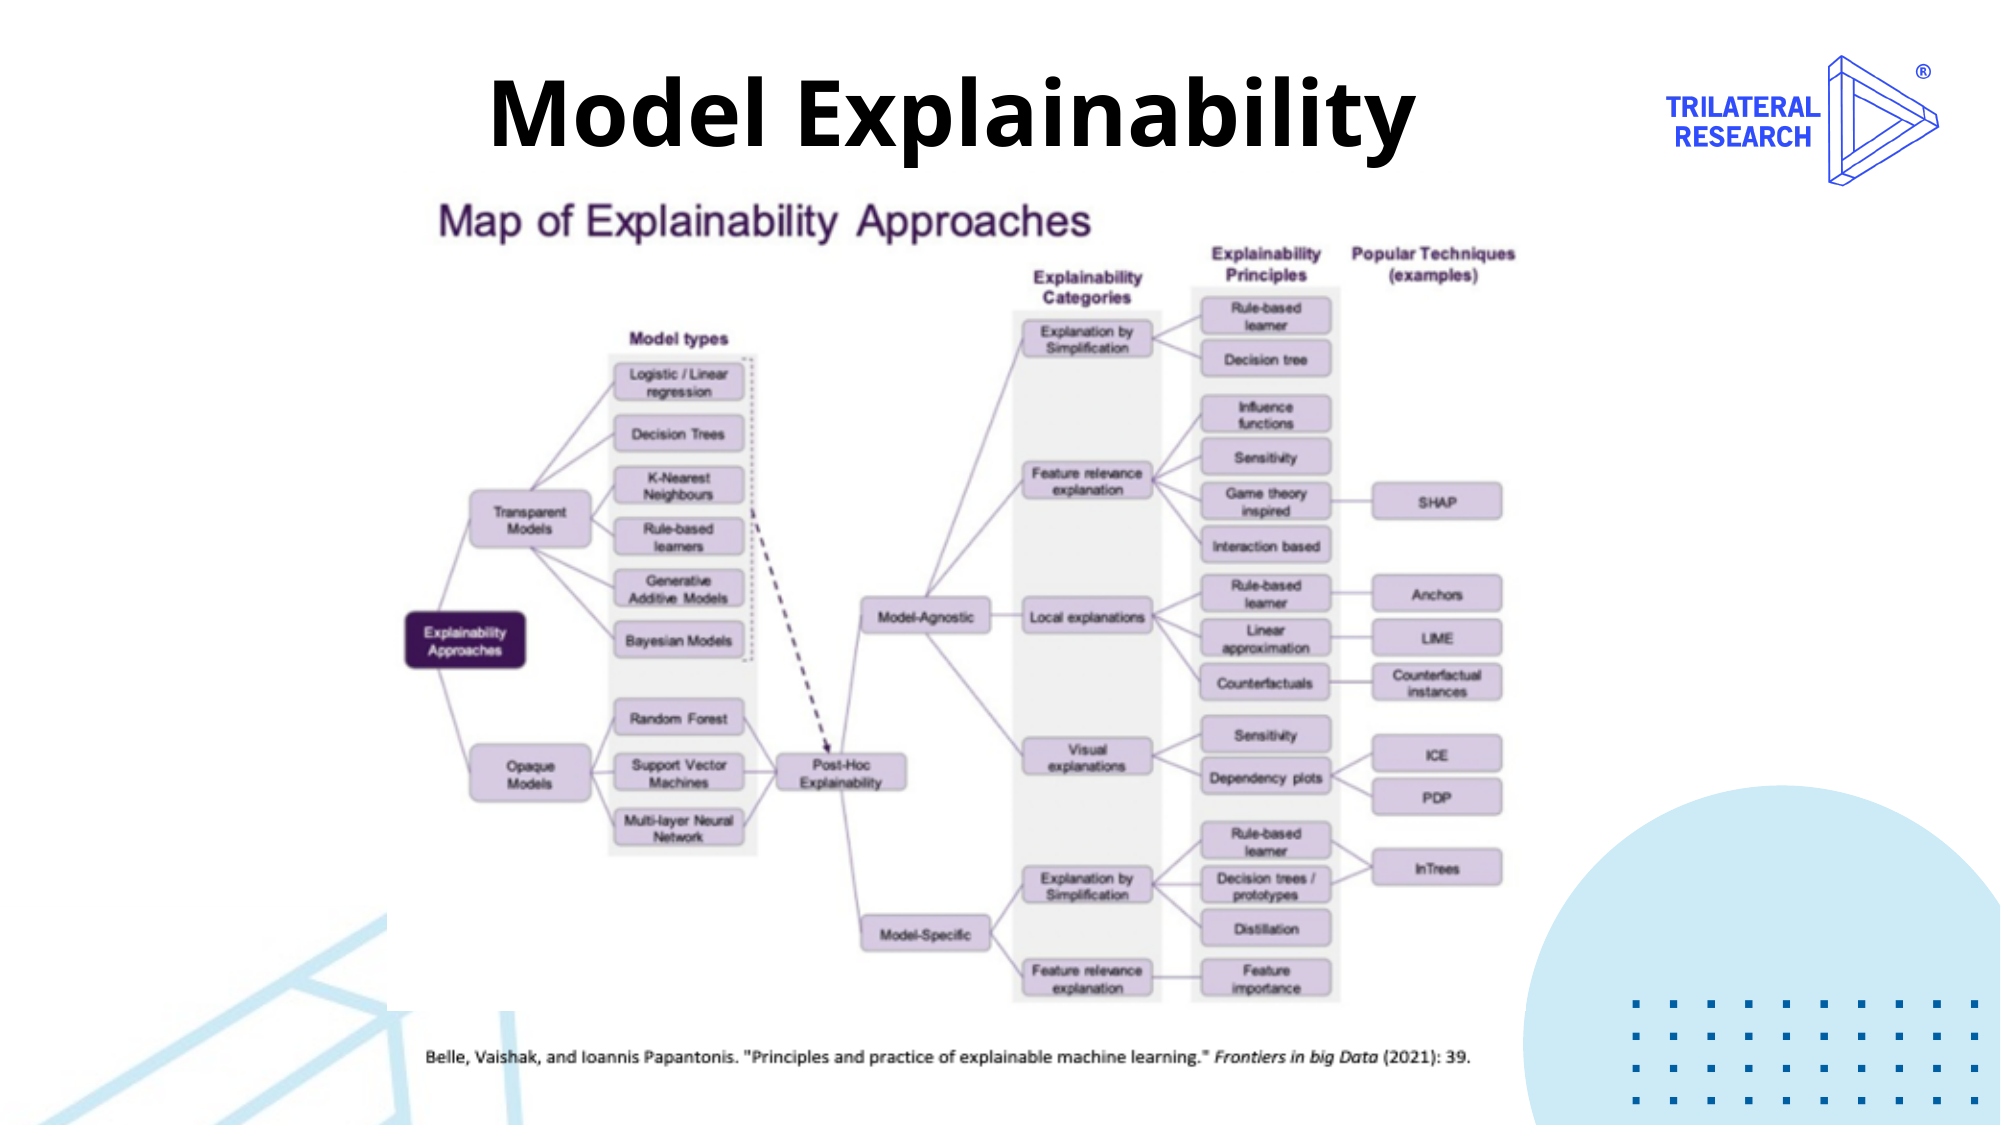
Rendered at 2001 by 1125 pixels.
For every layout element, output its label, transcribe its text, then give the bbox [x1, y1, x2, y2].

picture [0, 905, 2000, 1125]
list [387, 171, 1526, 1011]
picture [1631, 13, 1974, 228]
title Model Explainability [89, 59, 1815, 190]
